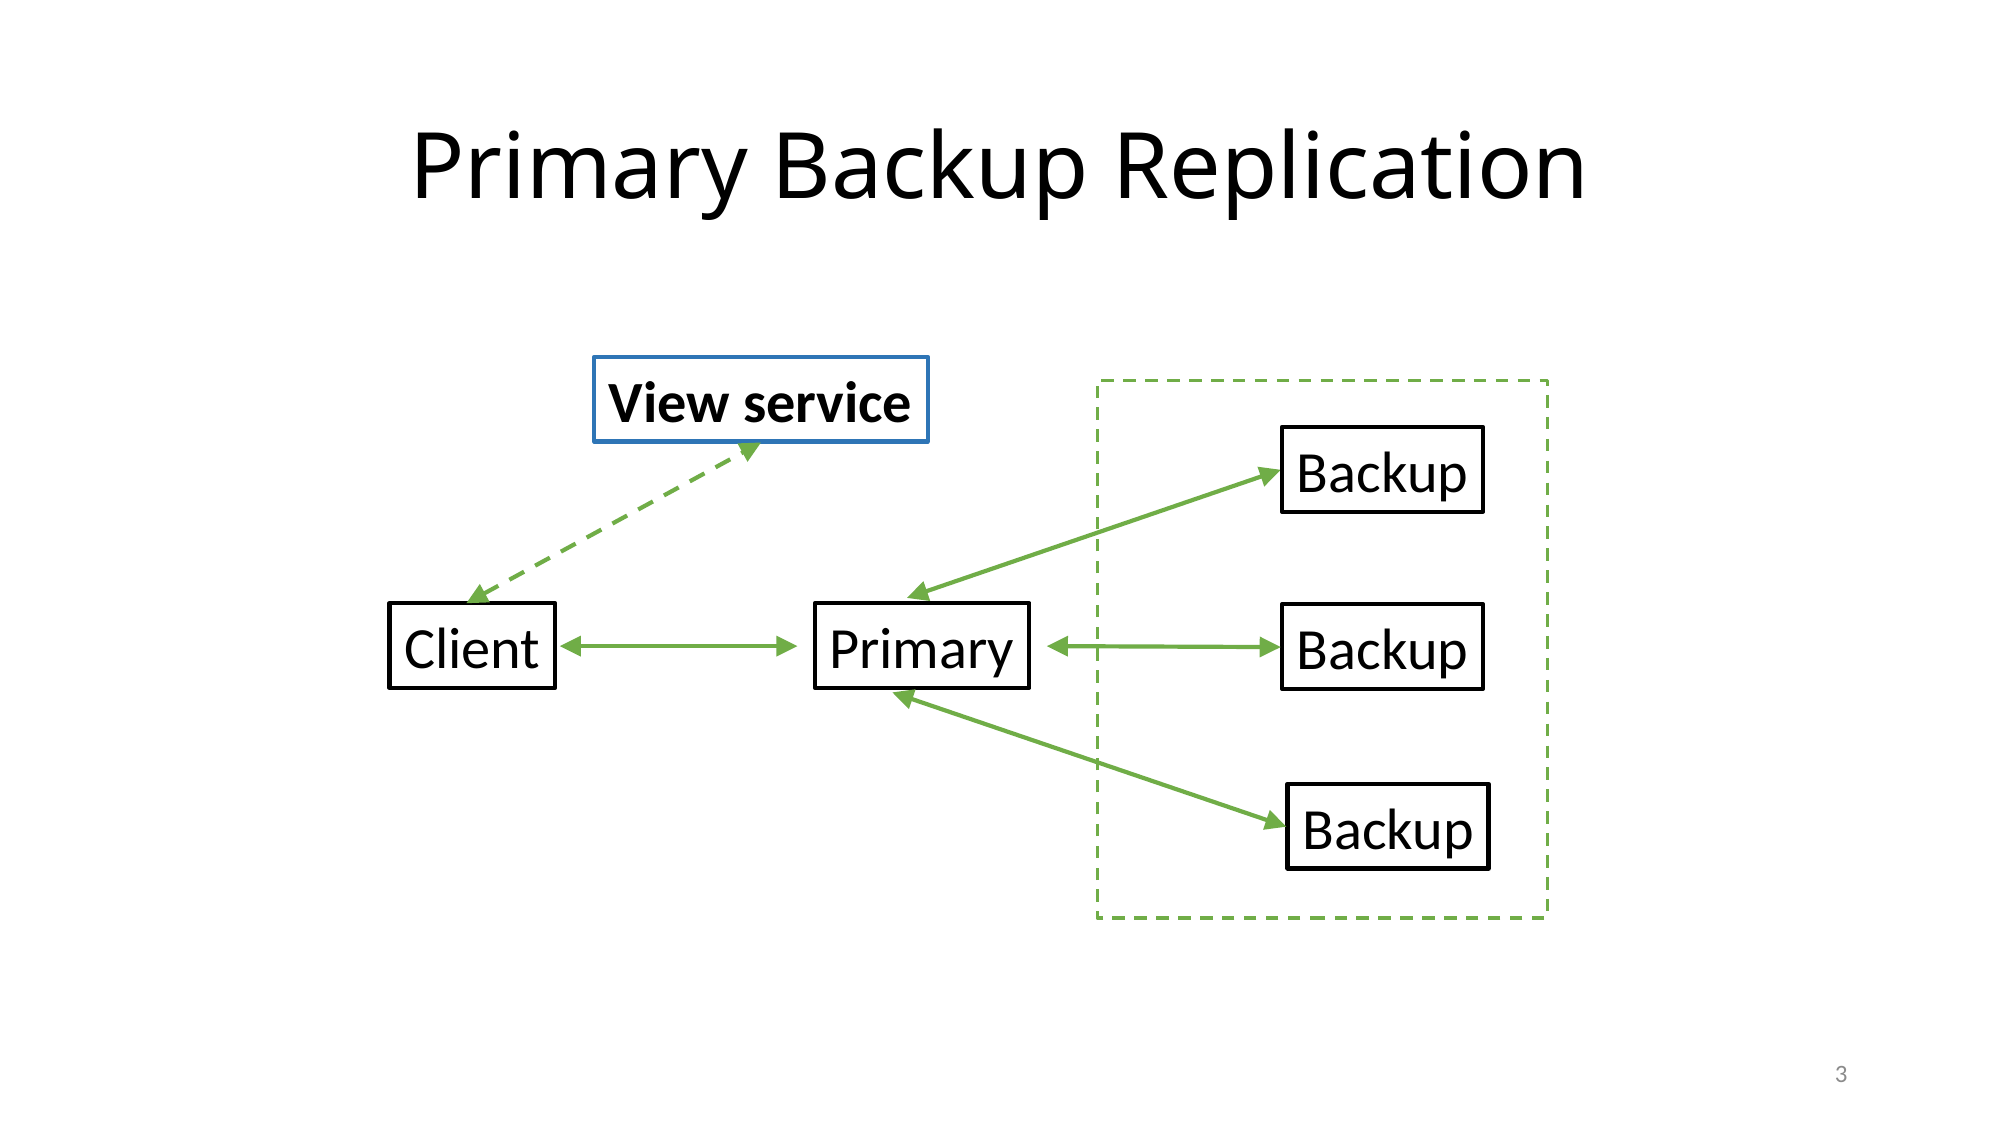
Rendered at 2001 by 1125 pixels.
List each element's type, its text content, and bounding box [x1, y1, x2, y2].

text_box [1097, 380, 1548, 918]
title Primary Backup Replication [137, 59, 1863, 278]
text_box View service [594, 356, 928, 442]
text_box Primary [814, 603, 1030, 688]
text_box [906, 469, 1281, 598]
slide_number 3 [1412, 1042, 1863, 1103]
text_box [892, 692, 1287, 827]
text_box Client [389, 603, 556, 688]
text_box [466, 442, 761, 604]
